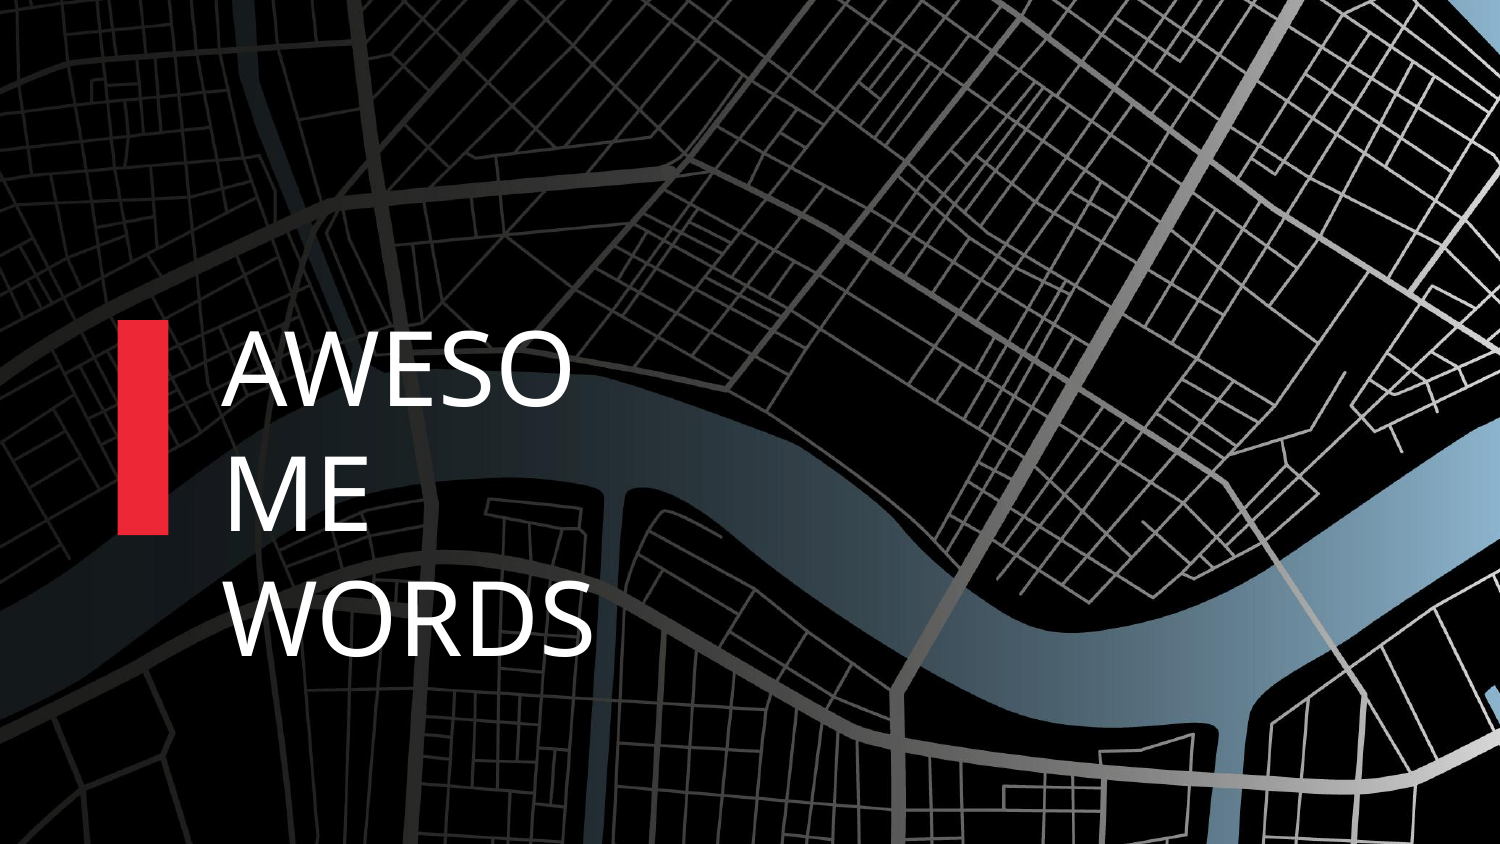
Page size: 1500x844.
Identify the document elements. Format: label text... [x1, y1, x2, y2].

text_box [117, 320, 169, 536]
title AWESOME WORDS [206, 287, 673, 558]
picture [0, 0, 1500, 844]
